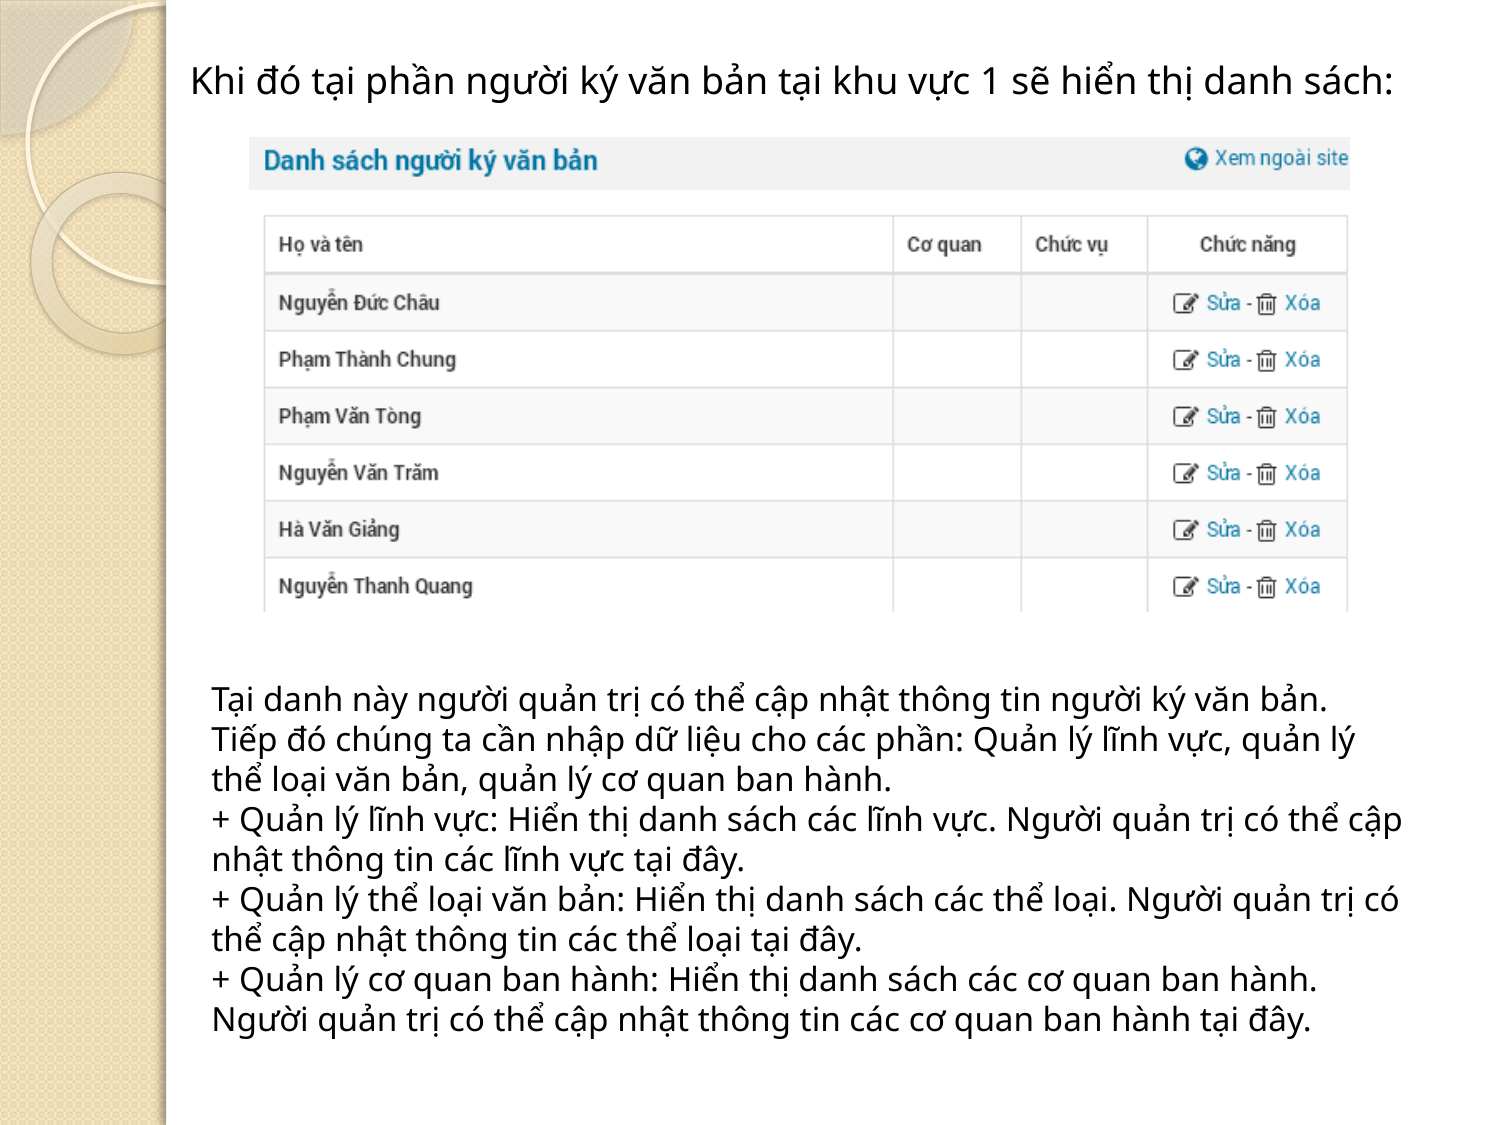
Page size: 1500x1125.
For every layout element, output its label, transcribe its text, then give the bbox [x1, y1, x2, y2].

picture [249, 137, 1351, 612]
text_box Khi đó tại phần người ký văn bản tại khu vực 1 sẽ hiển thị danh sách: [174, 49, 1425, 110]
text_box Tại danh này người quản trị có thể cập nhật thông tin người ký văn bản. Tiếp đó chúng ta cần nhập dữ liệu cho các phần: Quản lý lĩnh vực, quản lý thể loại văn bản, quản lý cơ quan ban hành. + Quản lý lĩnh vực: Hiển thị danh sách các lĩnh vực. Người quản trị có thể cập nhật thông tin các lĩnh vực tại đây. + Quản lý thể loại văn bản: Hiển thị danh sách các thể loại. Người quản trị có thể cập nhật thông tin các thể loại tại đây. + Quản lý cơ quan ban hành: Hiển thị danh sách các cơ quan ban hành. Người quản trị có thể cập nhật thông tin các cơ quan ban hành tại đây. [196, 671, 1422, 1046]
